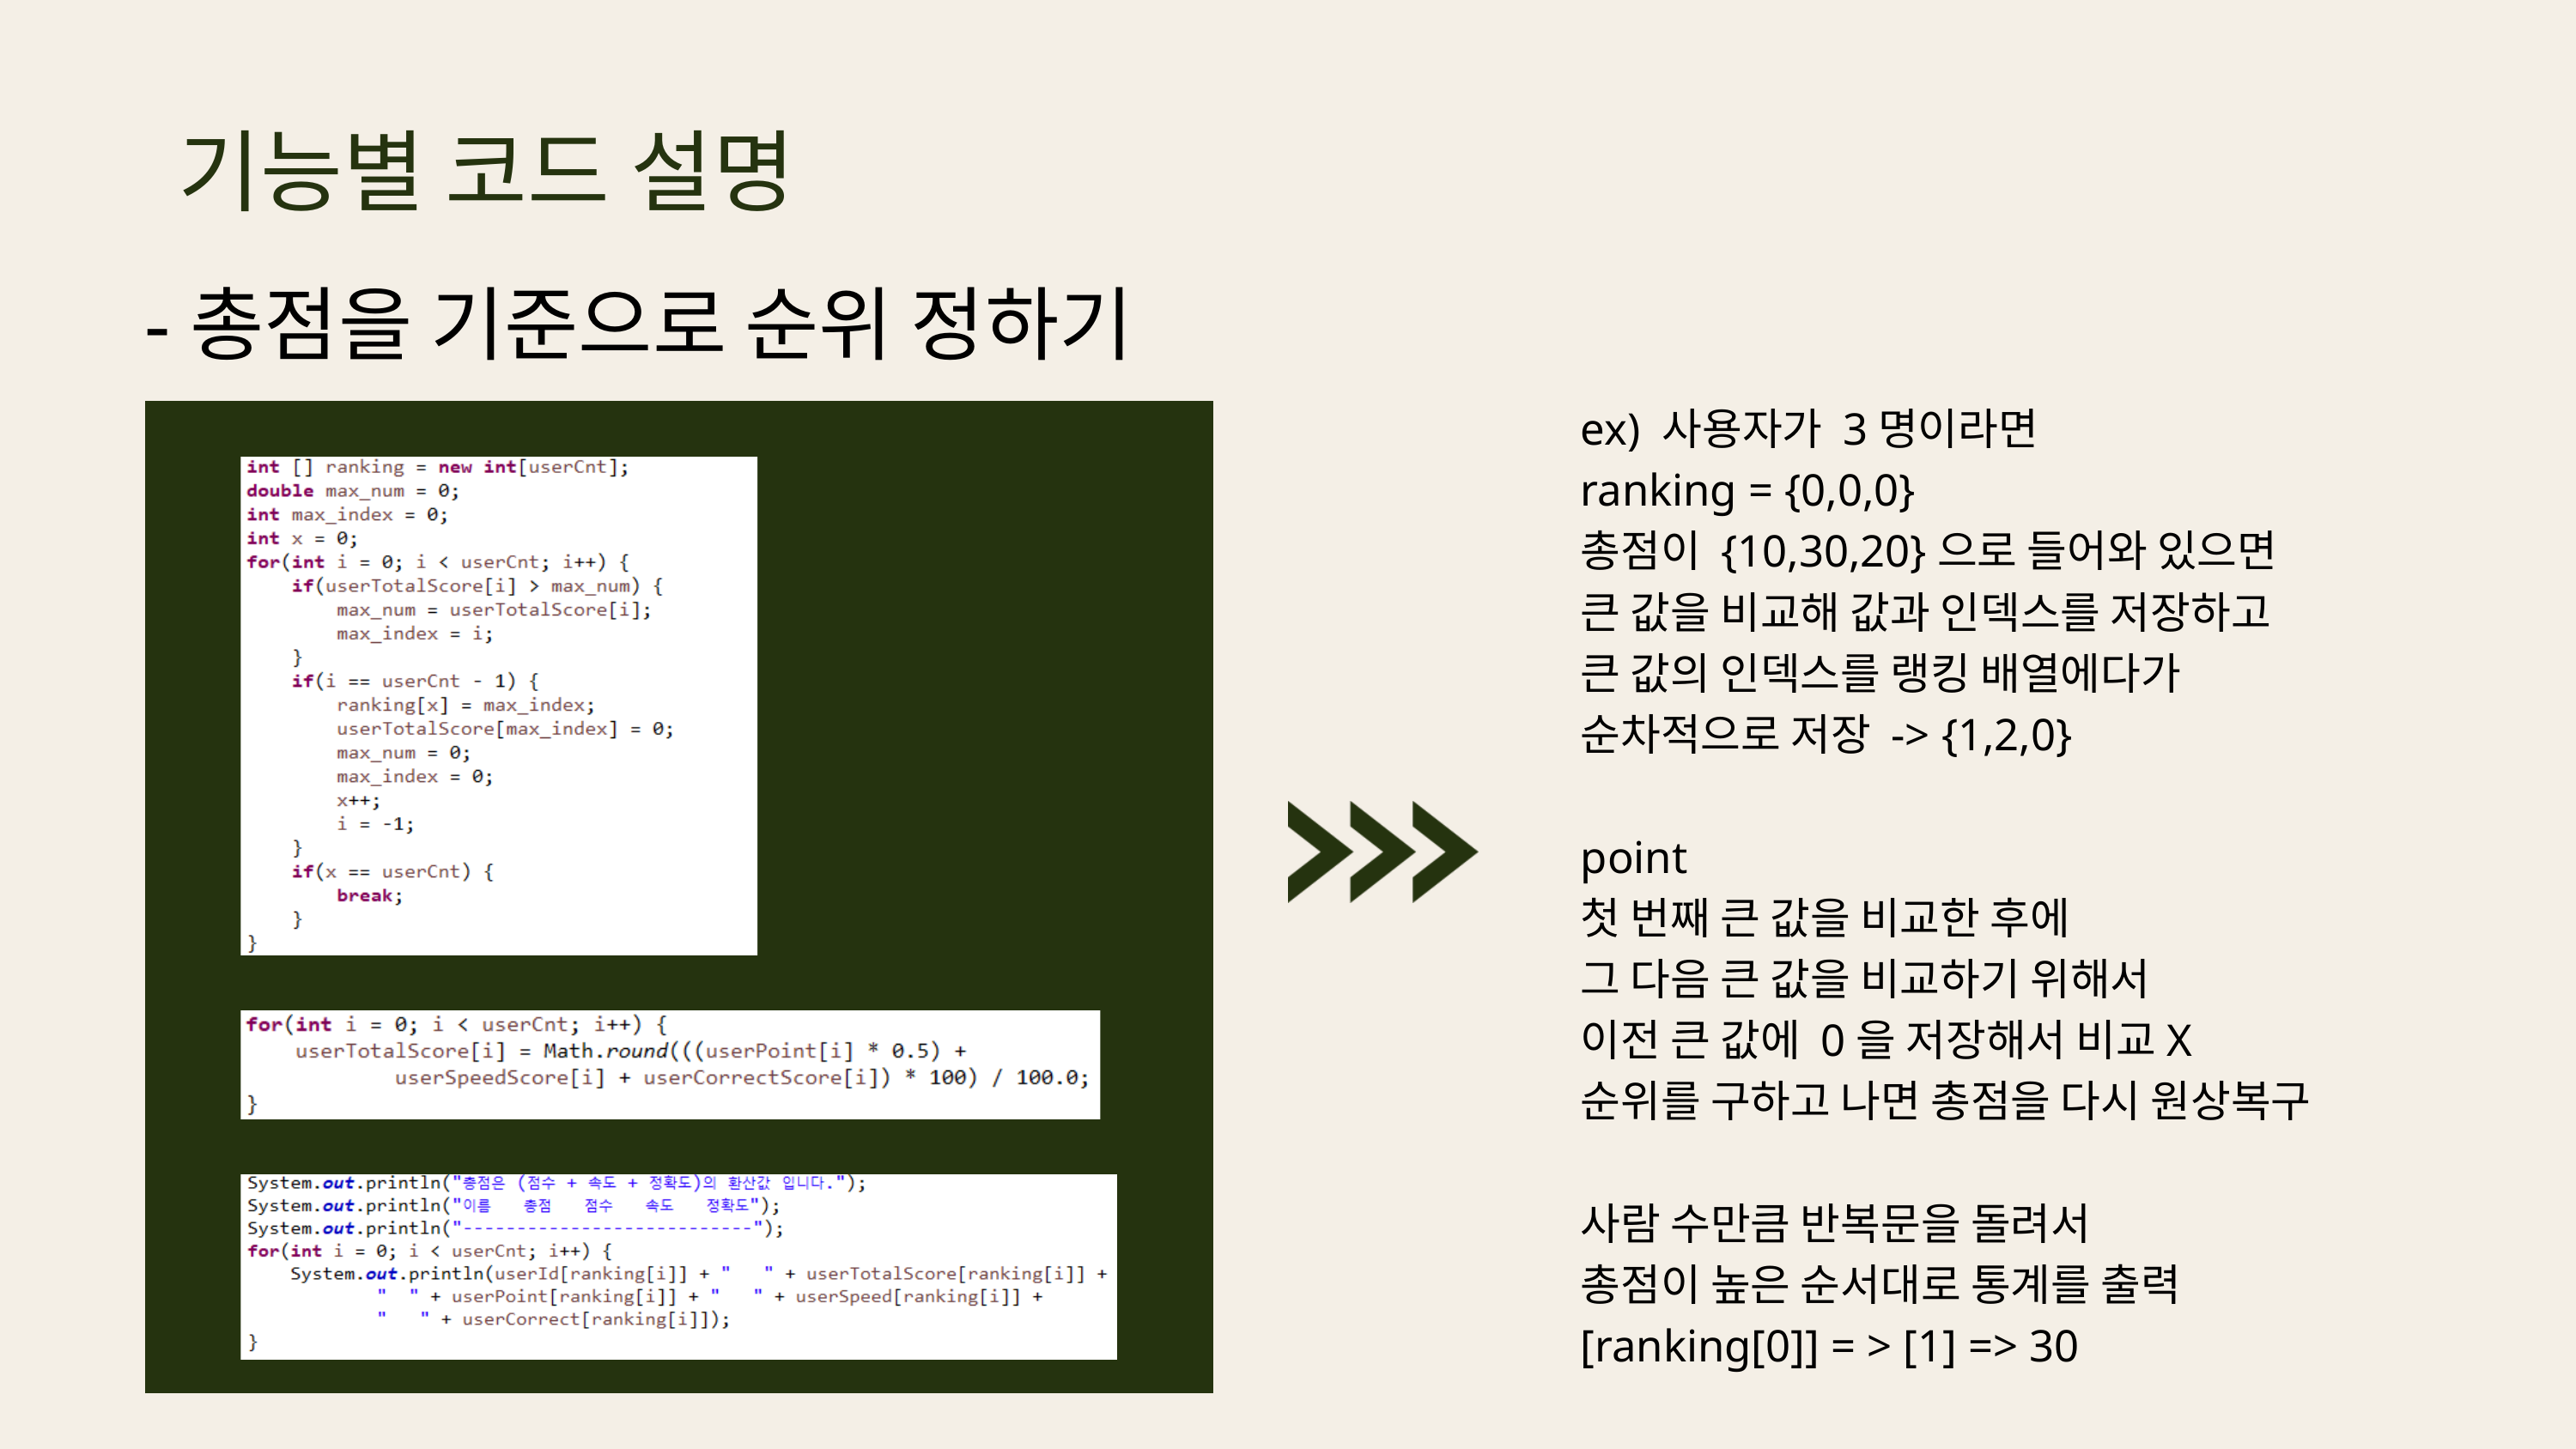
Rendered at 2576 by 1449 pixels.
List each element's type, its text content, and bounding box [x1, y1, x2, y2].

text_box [240, 457, 1118, 1361]
text_box ex) 사용자가 3명이라면 ranking = {0,0,0} 총점이 {10,30,20}으로 들어와 있으면 큰 값을 비교해 값과 인덱스를 저장하고 큰 값의 인덱스를 랭킹 배열에다가 순차적으로 저장 -> {1,2,0} point 첫 번째 큰 값을 비교한 후에 그 다음 큰 값을 비교하기 위해서 이전 큰 값에 0을 저장해서 비교X 순위를 구하고 나면 총점을 다시 원상복구 사람 수만큼 반복문을 돌려서 총점이 높은 순서대로 통계를 출력 [ranking[0]] = > [1] => 30 [1580, 392, 2449, 1371]
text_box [144, 108, 1693, 369]
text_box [144, 400, 1213, 1393]
text_box [1287, 801, 1479, 903]
